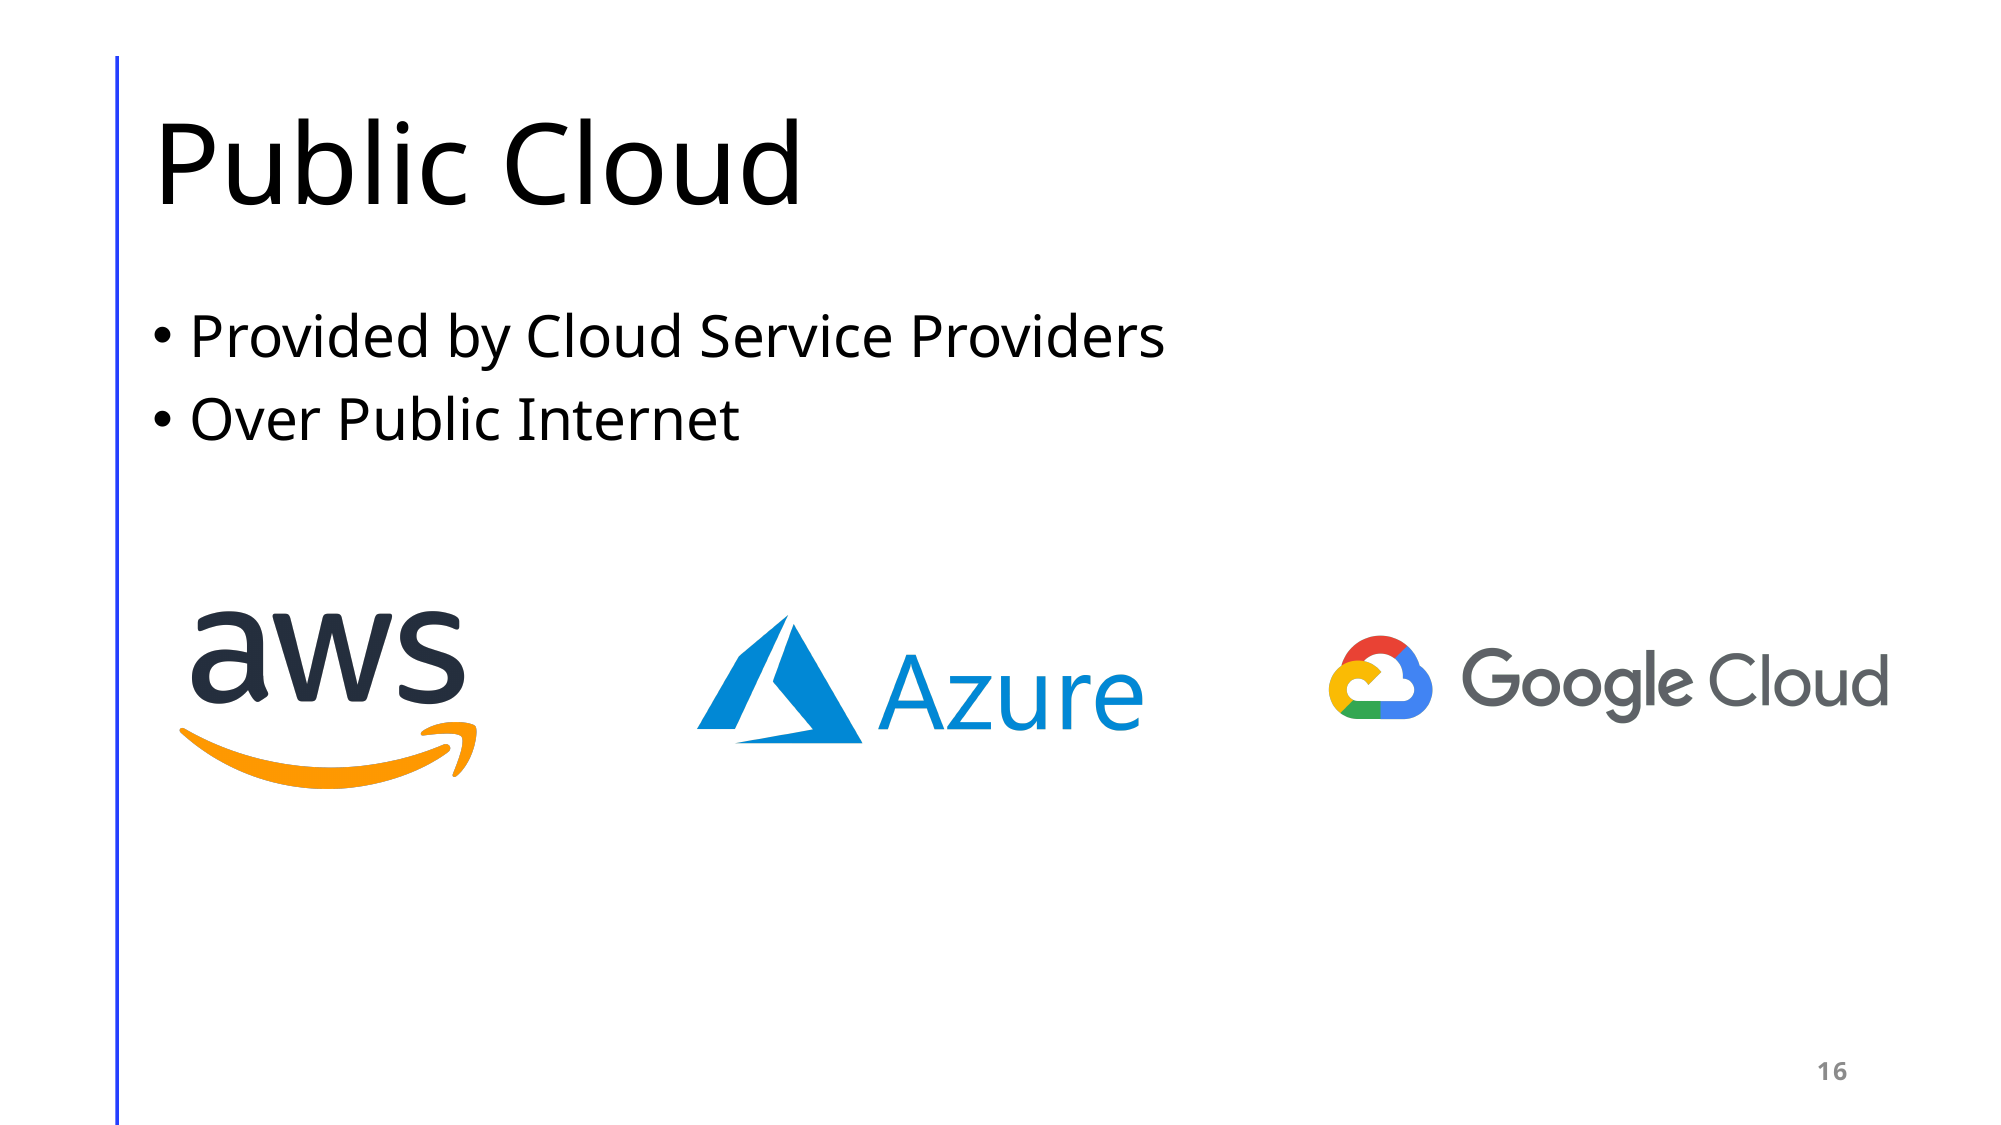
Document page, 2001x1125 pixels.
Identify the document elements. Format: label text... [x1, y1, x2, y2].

text_box Provided by Cloud Service Providers Over Public Internet [137, 299, 1863, 1014]
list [178, 610, 478, 790]
picture [1325, 520, 1891, 839]
picture [629, 486, 1209, 872]
title Public Cloud [137, 59, 1863, 278]
slide_number 16 [1412, 1042, 1863, 1103]
